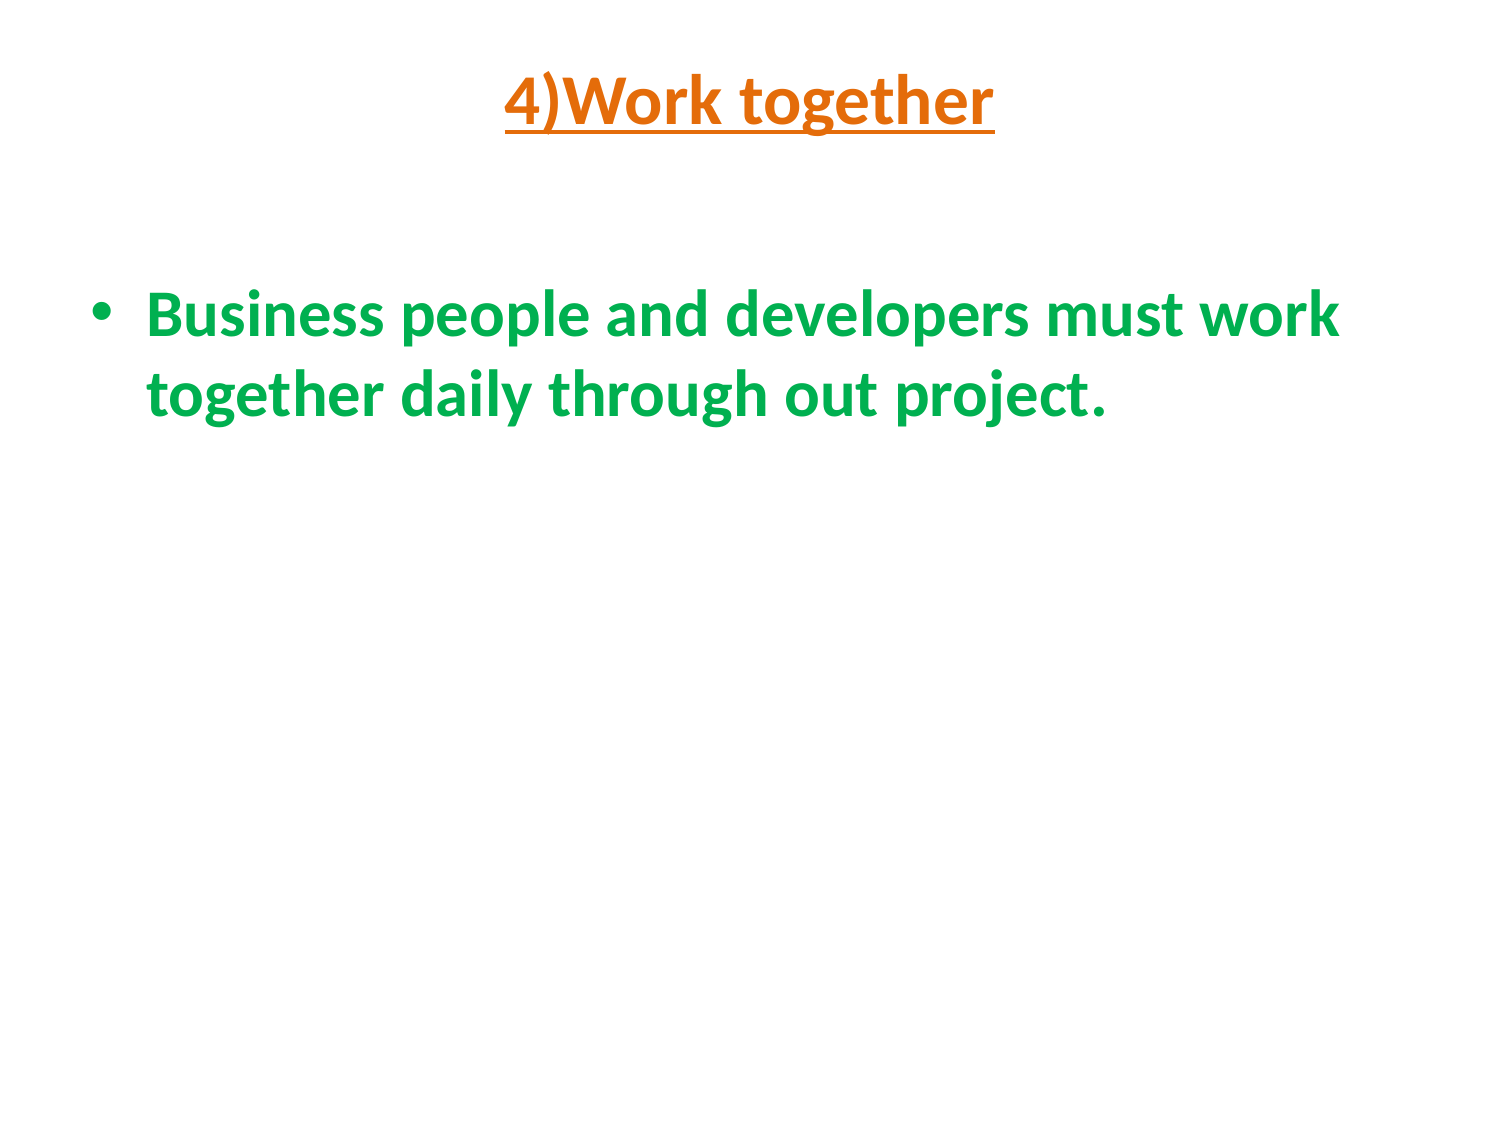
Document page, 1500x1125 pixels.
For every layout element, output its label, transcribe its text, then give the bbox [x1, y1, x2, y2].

list Business people and developers must work together daily through out project. [75, 262, 1425, 1005]
title 4)Work together [75, 45, 1425, 233]
